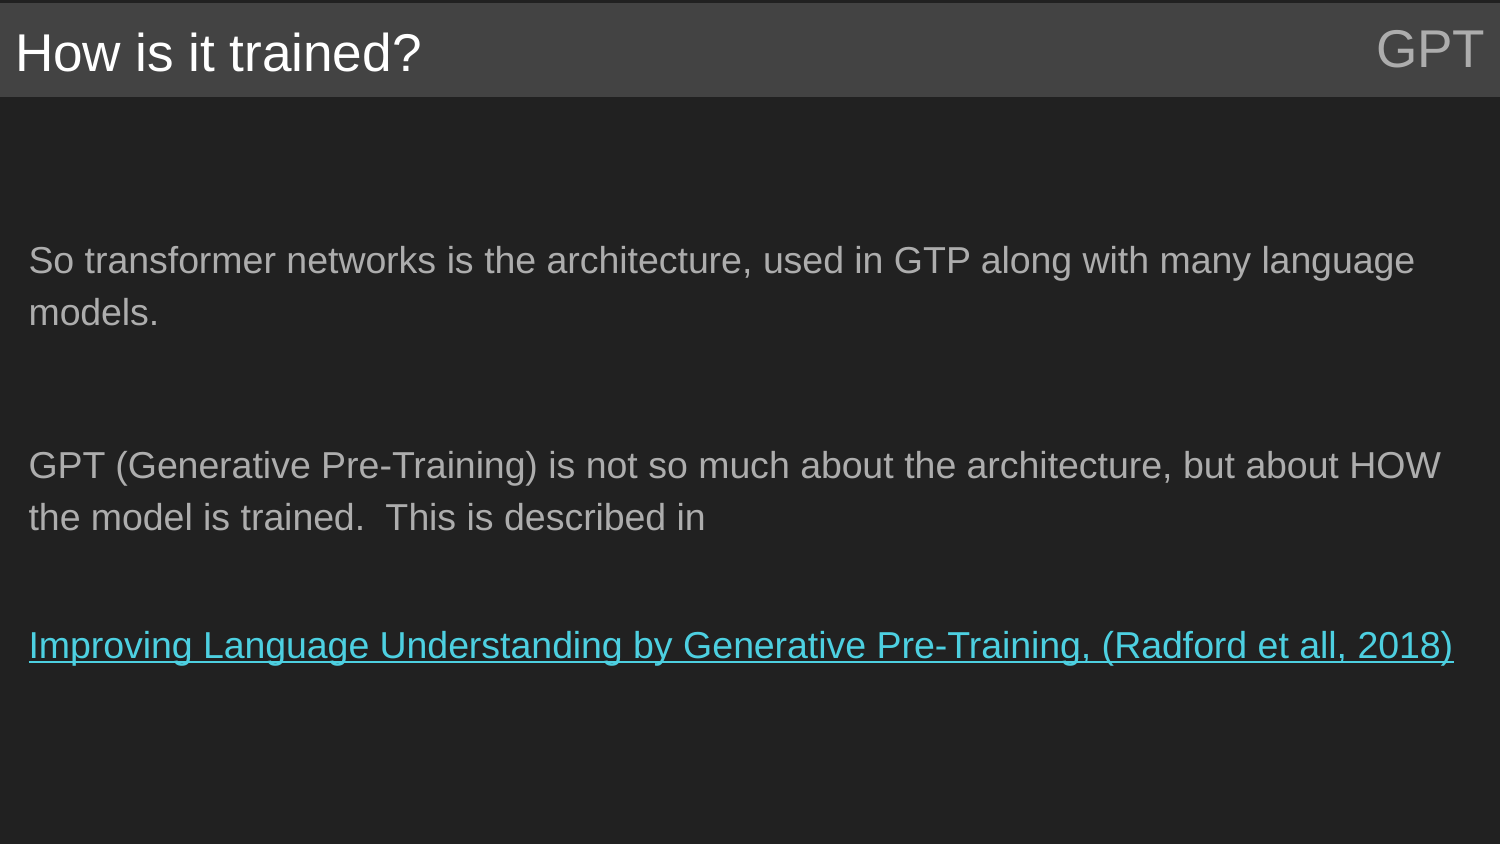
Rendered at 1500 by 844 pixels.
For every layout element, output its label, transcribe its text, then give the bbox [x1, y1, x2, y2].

list So transformer networks is the architecture, used in GTP along with many language models. GPT (Generative Pre-Training) is not so much about the architecture, but about HOW the model is trained. This is described in Improving Language Understanding by Generative Pre-Training, (Radford et all, 2018) [13, 144, 1489, 749]
title GPT [619, 0, 1500, 94]
title How is it trained? [0, 3, 1500, 97]
